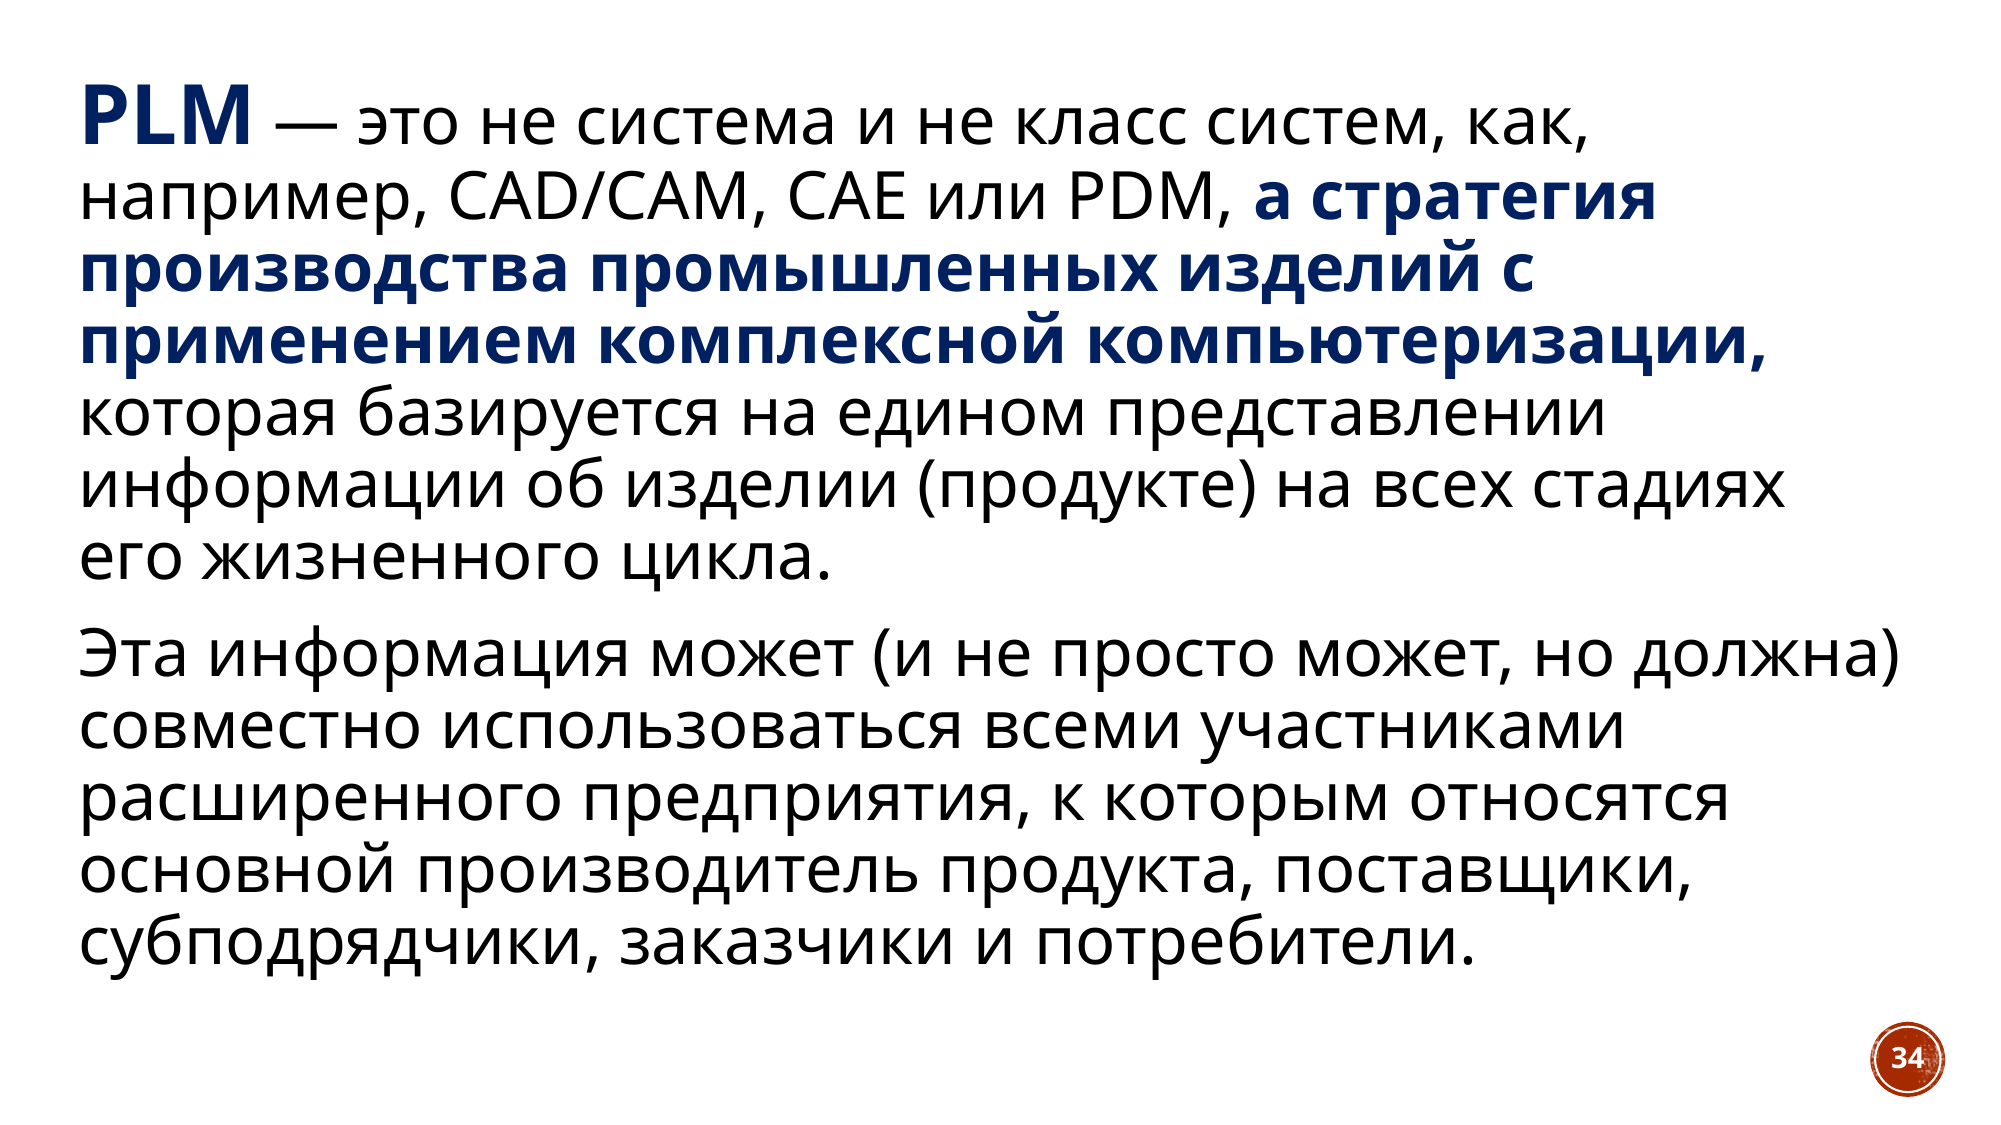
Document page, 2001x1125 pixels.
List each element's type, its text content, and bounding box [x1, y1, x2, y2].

list PLM — это не система и не класс систем, как, например, CAD/CAM, CAE или PDM, а стратегия производства промышленных изделий с применением комплексной компьютеризации, которая базируется на едином представлении информации об изделии (продукте) на всех стадиях его жизненного цикла. Эта информация может (и не просто может, но должна) совместно использоваться всеми участниками расширенного предприятия, к которым относятся основной производитель продукта, поставщики, субподрядчики, заказчики и потребители. [63, 64, 1923, 1089]
slide_number 34 [1855, 1028, 1961, 1089]
